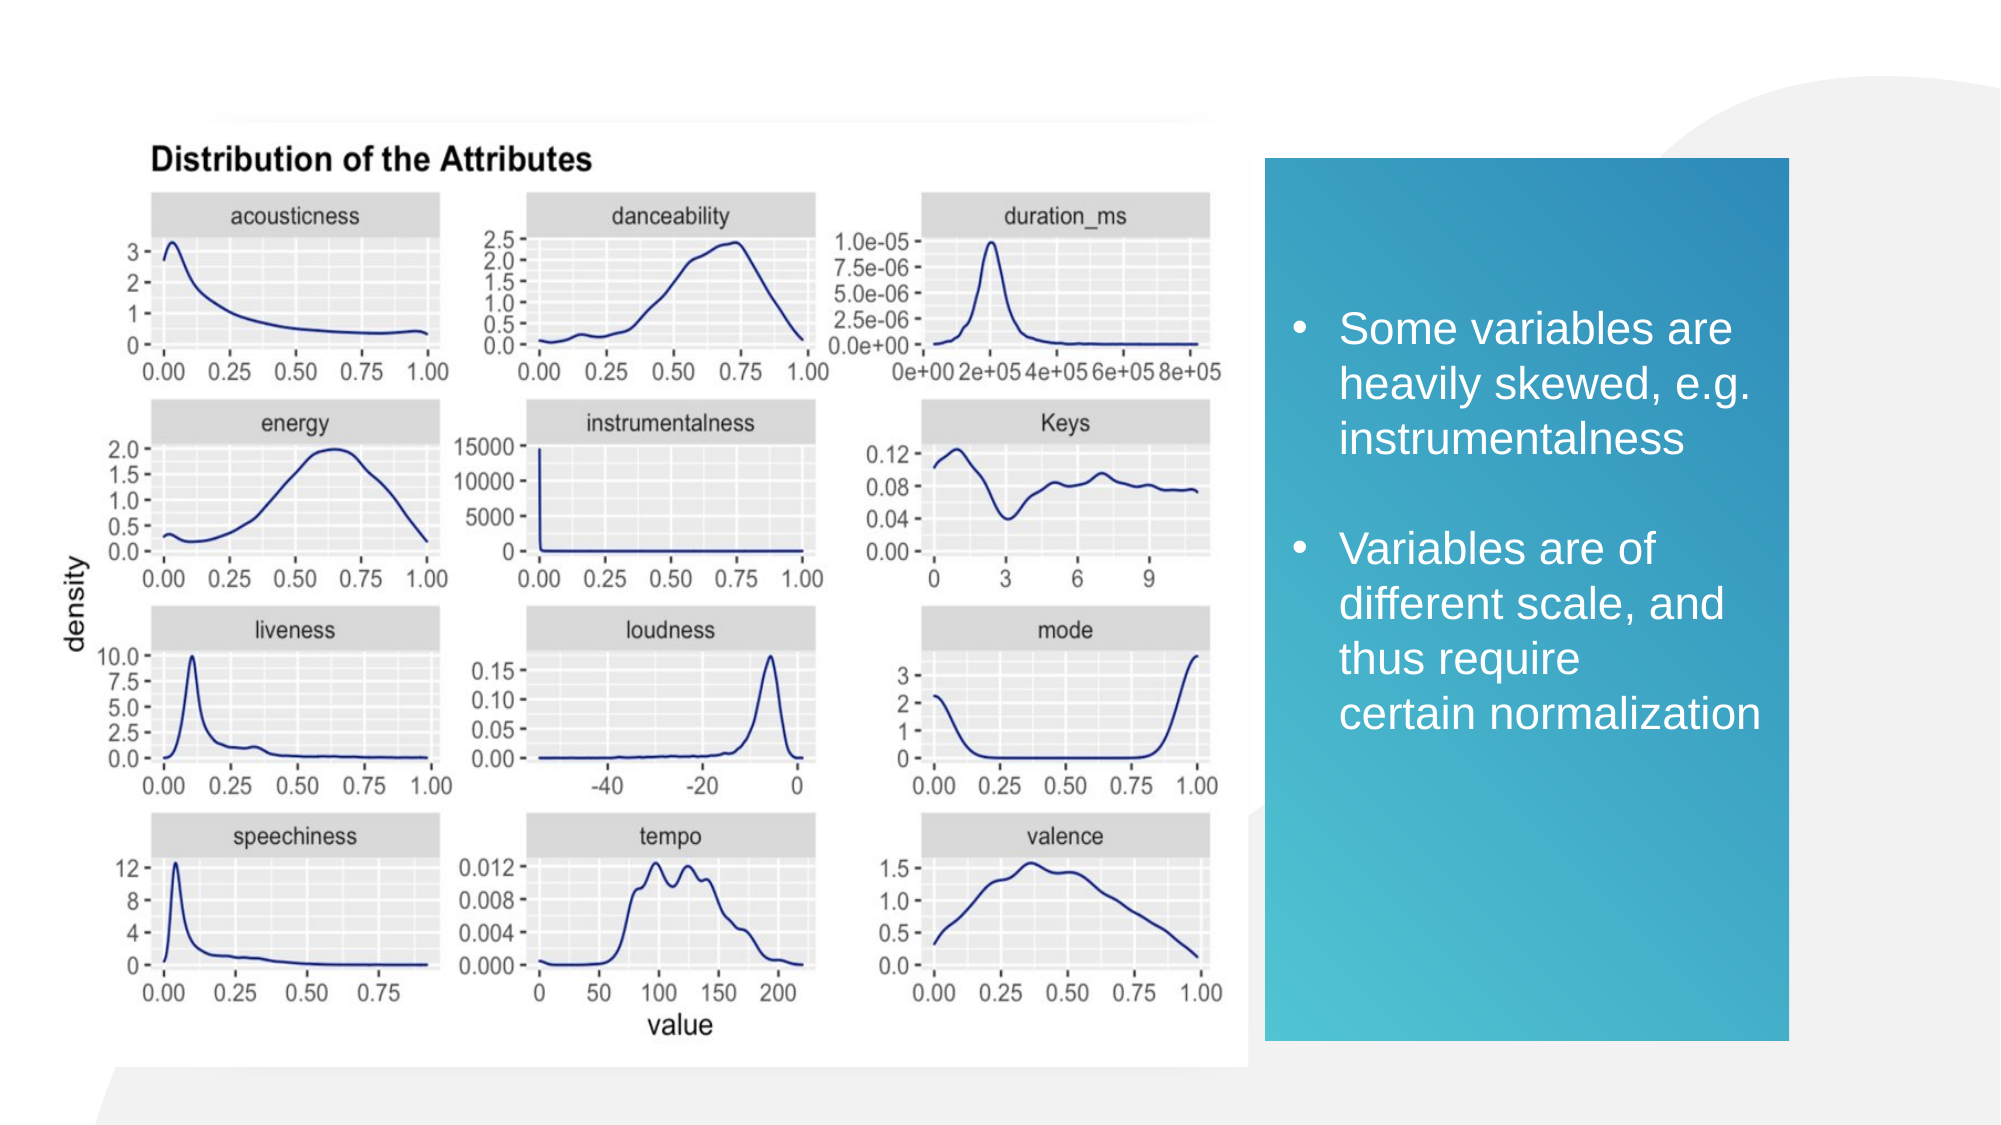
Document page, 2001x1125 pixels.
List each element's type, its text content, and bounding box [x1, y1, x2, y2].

text_box c [94, 75, 2000, 1125]
text_box [1264, 157, 1790, 1042]
text_box Some variables are heavily skewed, e.g. instrumentalness Variables are of different scale, and thus require certain normalization [1276, 291, 1791, 747]
picture [40, 123, 1249, 1068]
